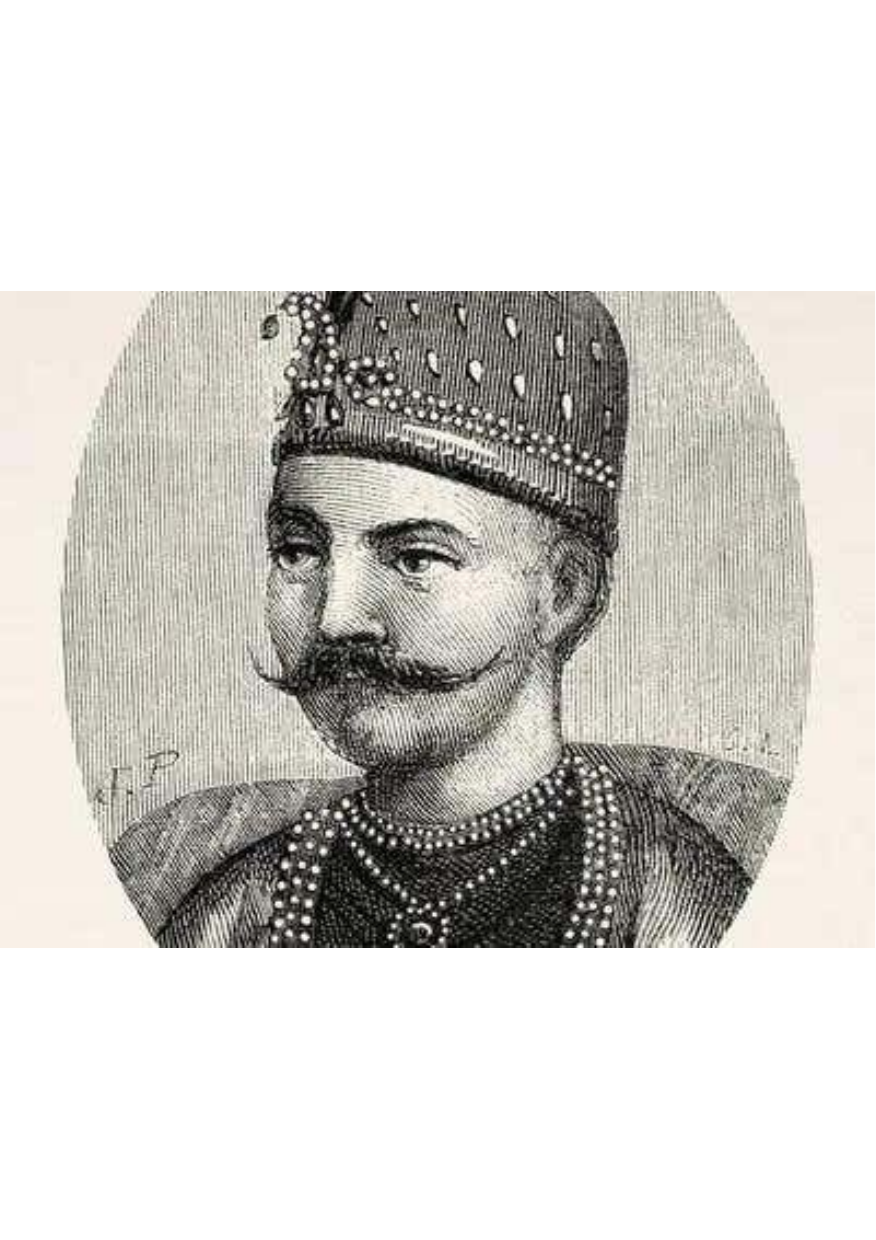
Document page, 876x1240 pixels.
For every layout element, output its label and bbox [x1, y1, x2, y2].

picture [0, 291, 875, 949]
